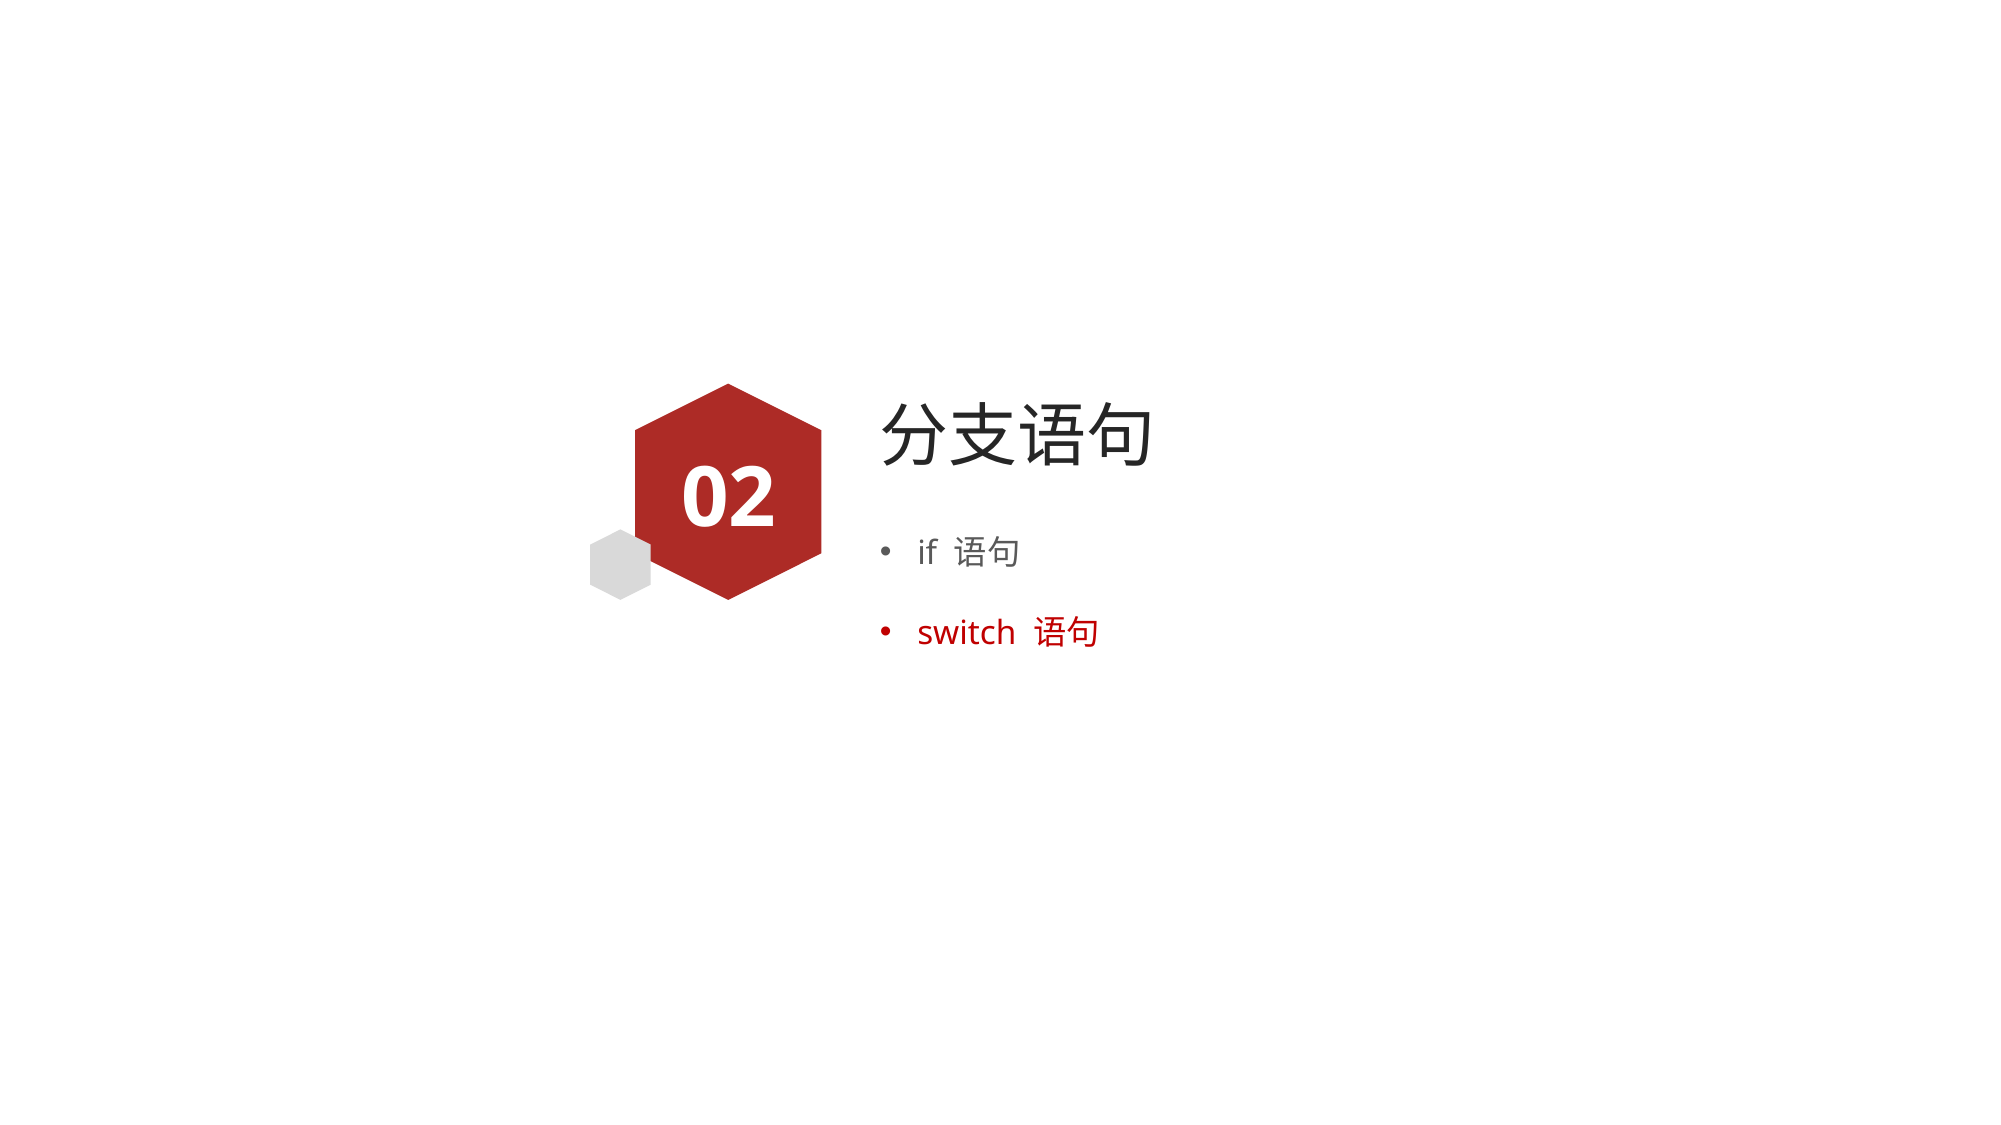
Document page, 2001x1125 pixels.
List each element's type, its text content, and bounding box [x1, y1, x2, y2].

list 02 [636, 404, 822, 594]
list if 语句 switch 语句 [864, 503, 1762, 837]
title 分支语句 [864, 393, 1969, 484]
